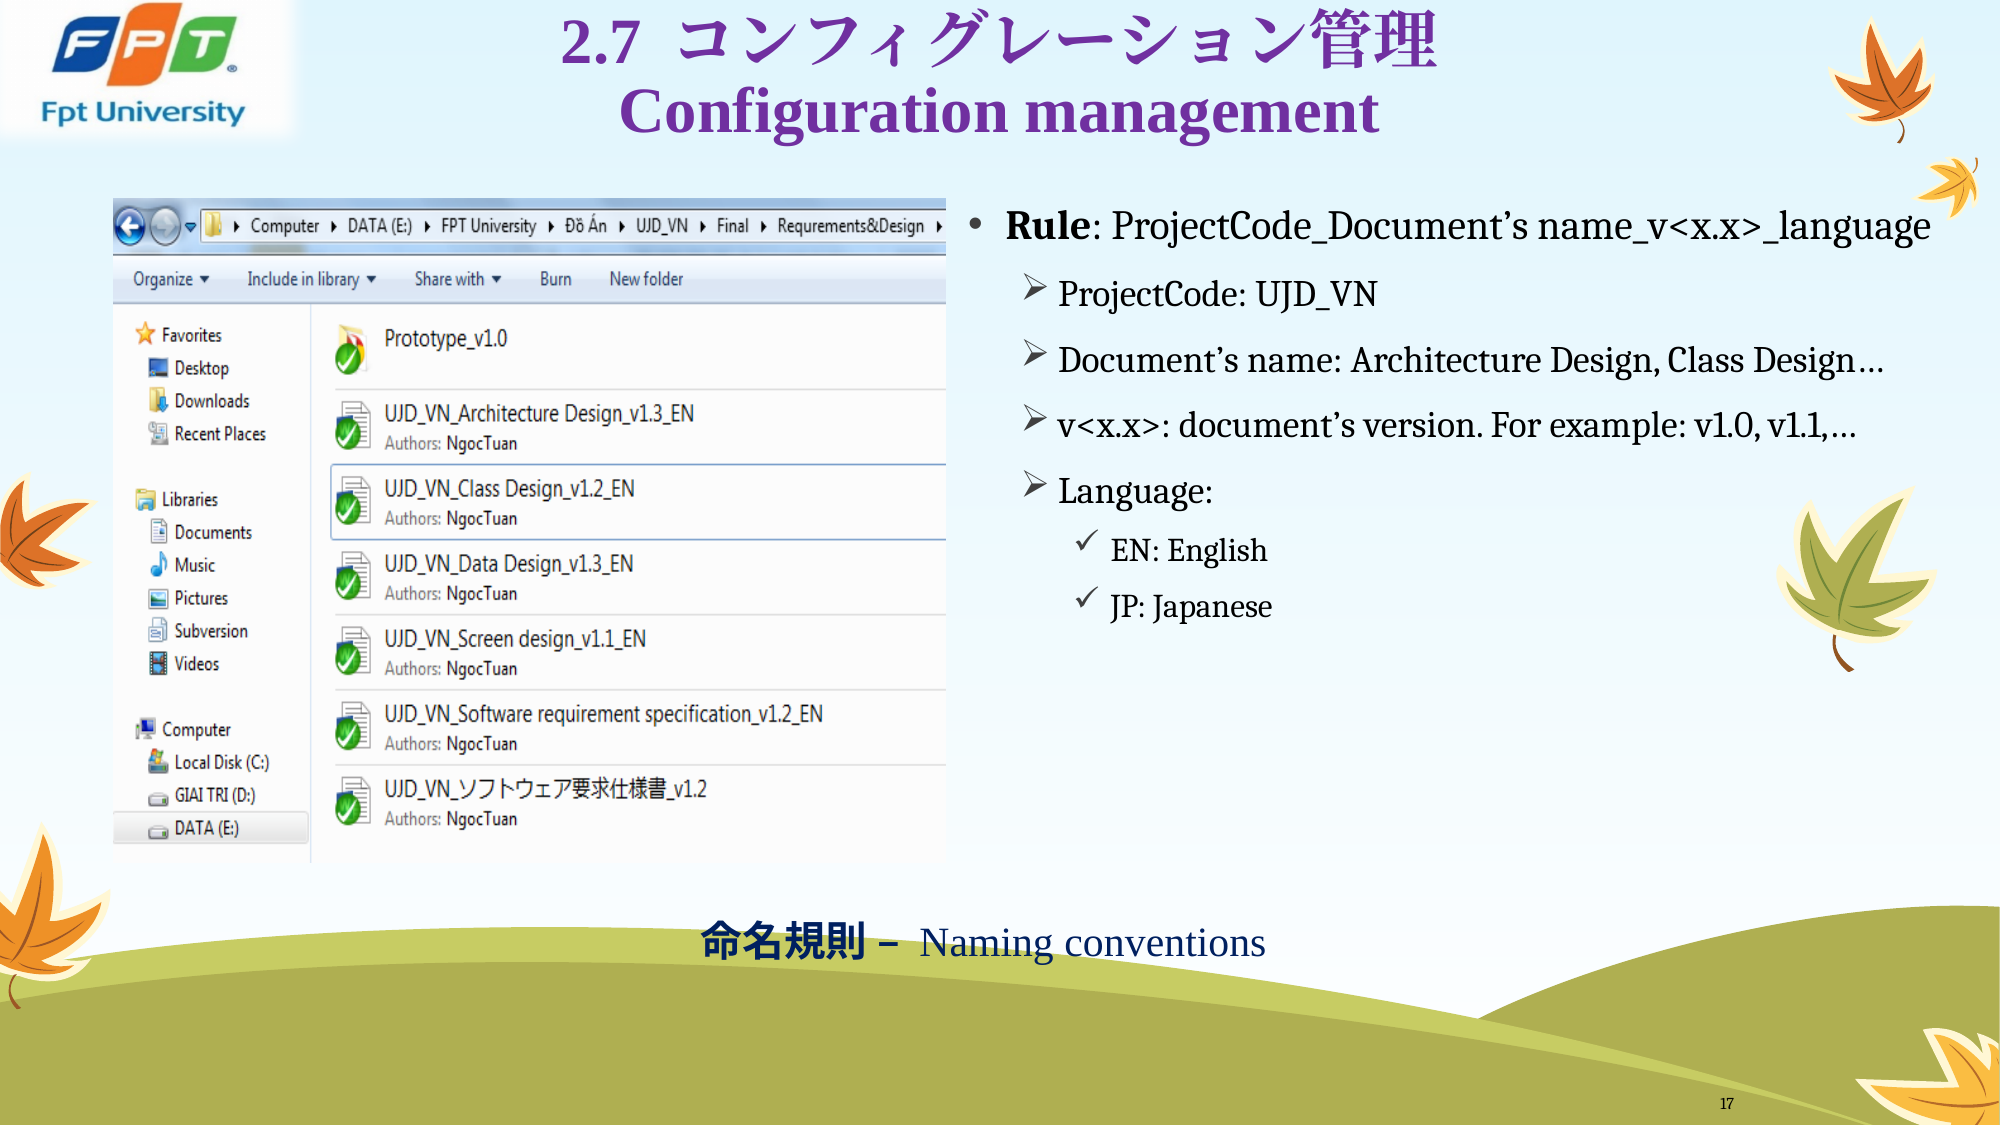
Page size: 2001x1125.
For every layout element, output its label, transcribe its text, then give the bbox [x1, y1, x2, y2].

title 2.7 コンフィグレーション管理 Configuration management [312, 0, 1749, 155]
list Rule: ProjectCode_Document’s name_v<x.x>_language ProjectCode: UJD_VN Document’s name: Architecture Design, Class Design… v<x.x>: document’s version. For example: v1.0, v1.1,… Language: EN: English JP: Japanese [945, 190, 2000, 670]
text_box 命名規則 – Naming conventions [685, 907, 1282, 973]
picture [112, 198, 946, 864]
picture [0, 0, 312, 155]
slide_number 17 [1644, 1083, 1750, 1122]
